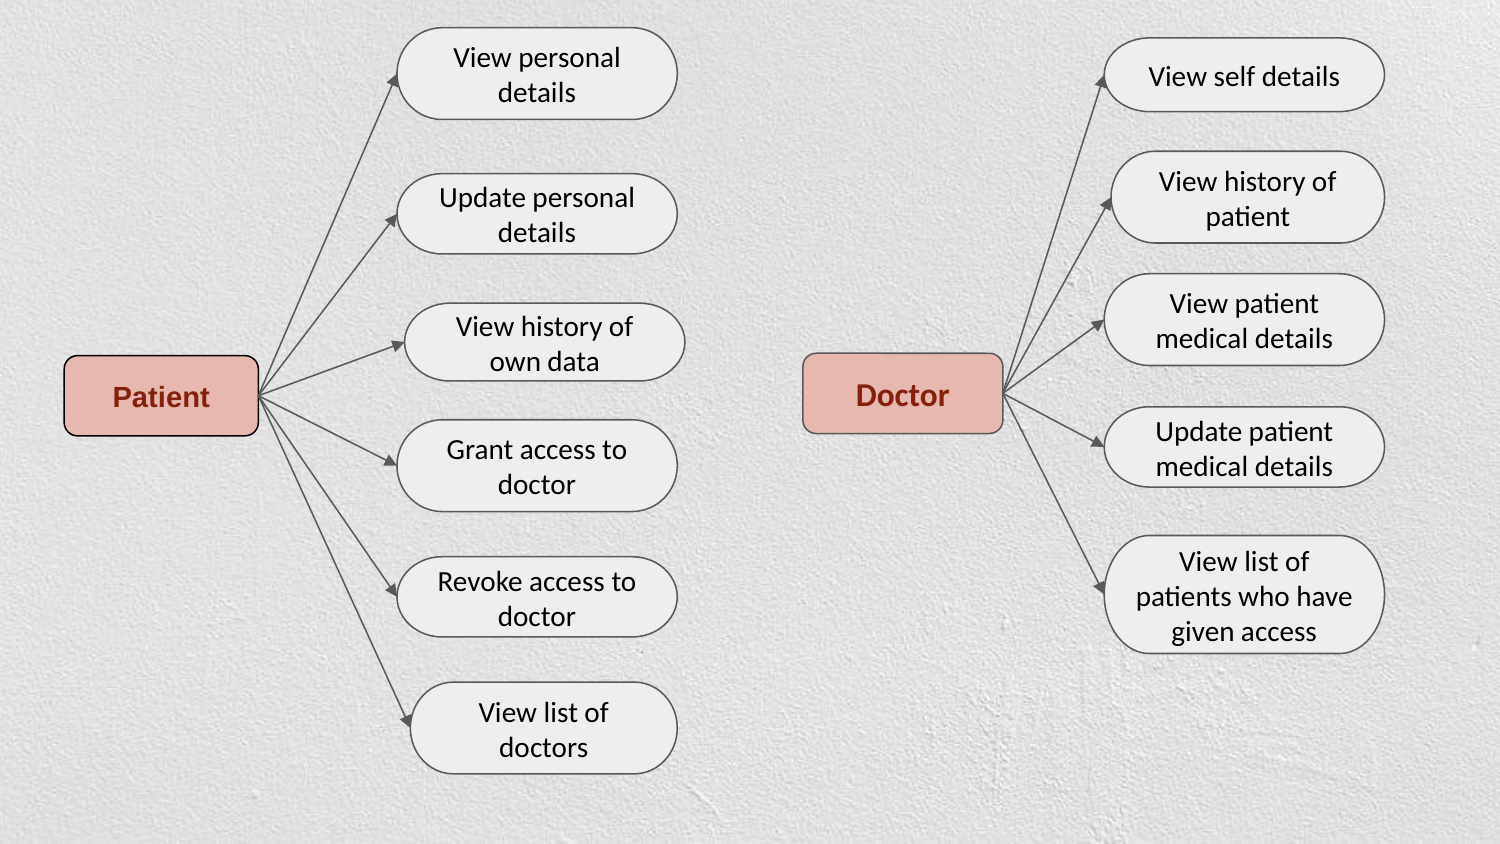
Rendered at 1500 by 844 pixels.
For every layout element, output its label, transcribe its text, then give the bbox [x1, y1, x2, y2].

text_box View history of own data [404, 303, 685, 381]
text_box View self details [1104, 37, 1385, 112]
text_box [748, 27, 1476, 800]
text_box Patient [64, 355, 251, 436]
text_box View personal details [396, 27, 678, 120]
text_box Grant access to doctor [416, 419, 678, 512]
text_box [39, 37, 735, 790]
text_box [258, 73, 398, 341]
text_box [258, 341, 405, 396]
text_box Update personal details [402, 173, 678, 254]
text_box Update patient medical details [1109, 406, 1385, 488]
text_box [1002, 74, 1105, 196]
picture [0, 0, 1500, 844]
text_box View list of patients who have given access [1104, 535, 1385, 654]
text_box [1002, 196, 1112, 394]
text_box Revoke access to doctor [416, 556, 678, 637]
text_box View history of patient [1111, 151, 1385, 244]
text_box View patient medical details [1116, 273, 1385, 366]
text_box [1002, 393, 1105, 595]
text_box Doctor [802, 353, 996, 434]
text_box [258, 395, 411, 729]
text_box View list of doctors [411, 682, 678, 774]
